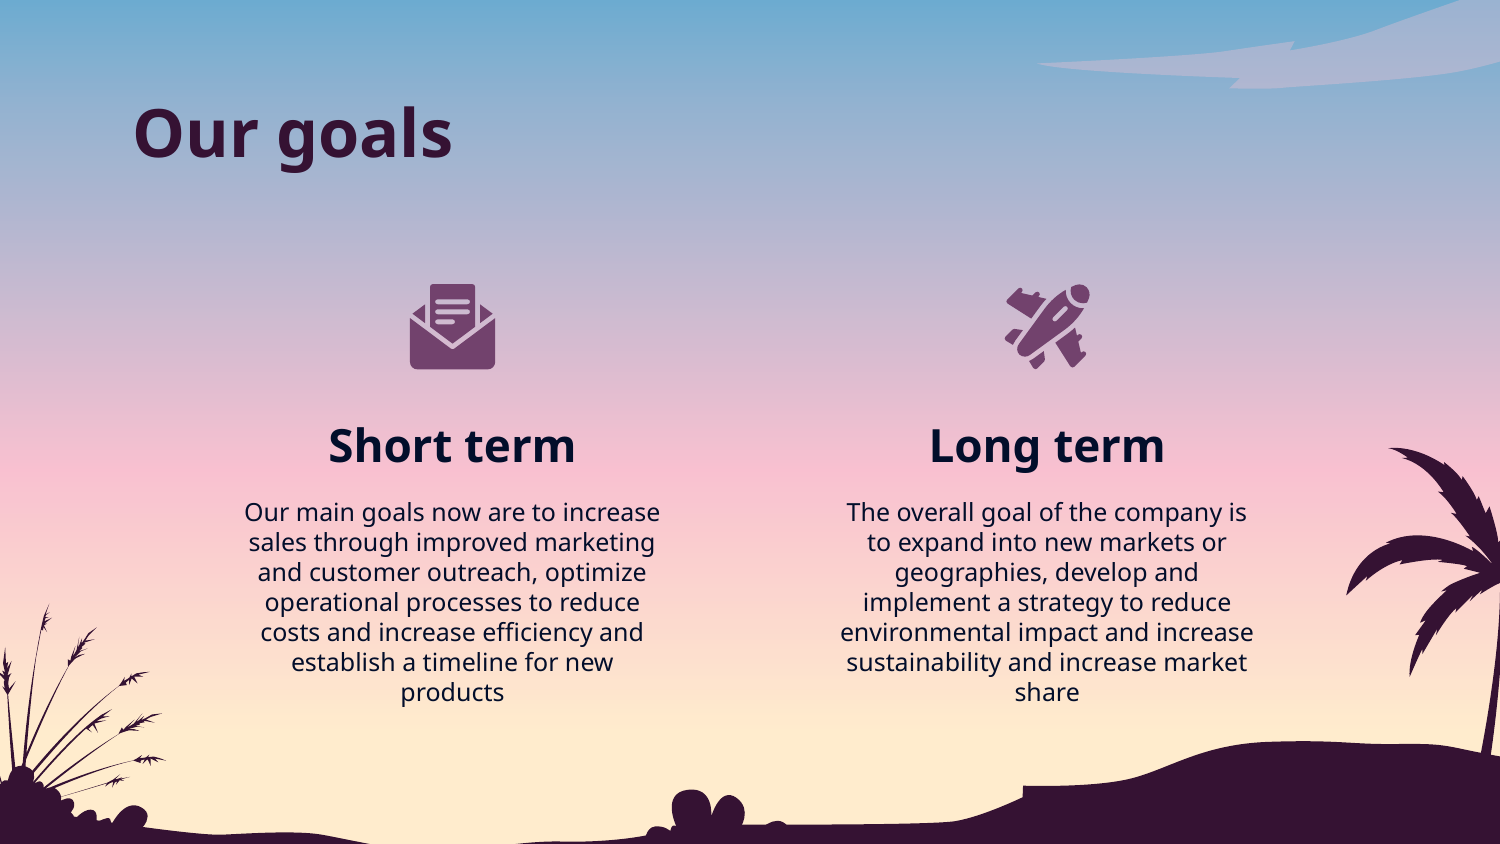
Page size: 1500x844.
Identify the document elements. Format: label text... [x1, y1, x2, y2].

subtitle The overall goal of the company is to expand into new markets or geographies, develop and implement a strategy to reduce environmental impact and increase sustainability and increase market share [820, 481, 1275, 678]
subtitle Long term [820, 416, 1275, 481]
subtitle KPI Overview [0, 0, 1500, 844]
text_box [409, 283, 496, 370]
subtitle Our main goals now are to increase sales through improved marketing and customer outreach, optimize operational processes to reduce costs and increase efficiency and establish a timeline for new products [225, 481, 680, 678]
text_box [1003, 284, 1091, 370]
subtitle Short term [225, 416, 680, 481]
title Our goals [116, 76, 1383, 180]
